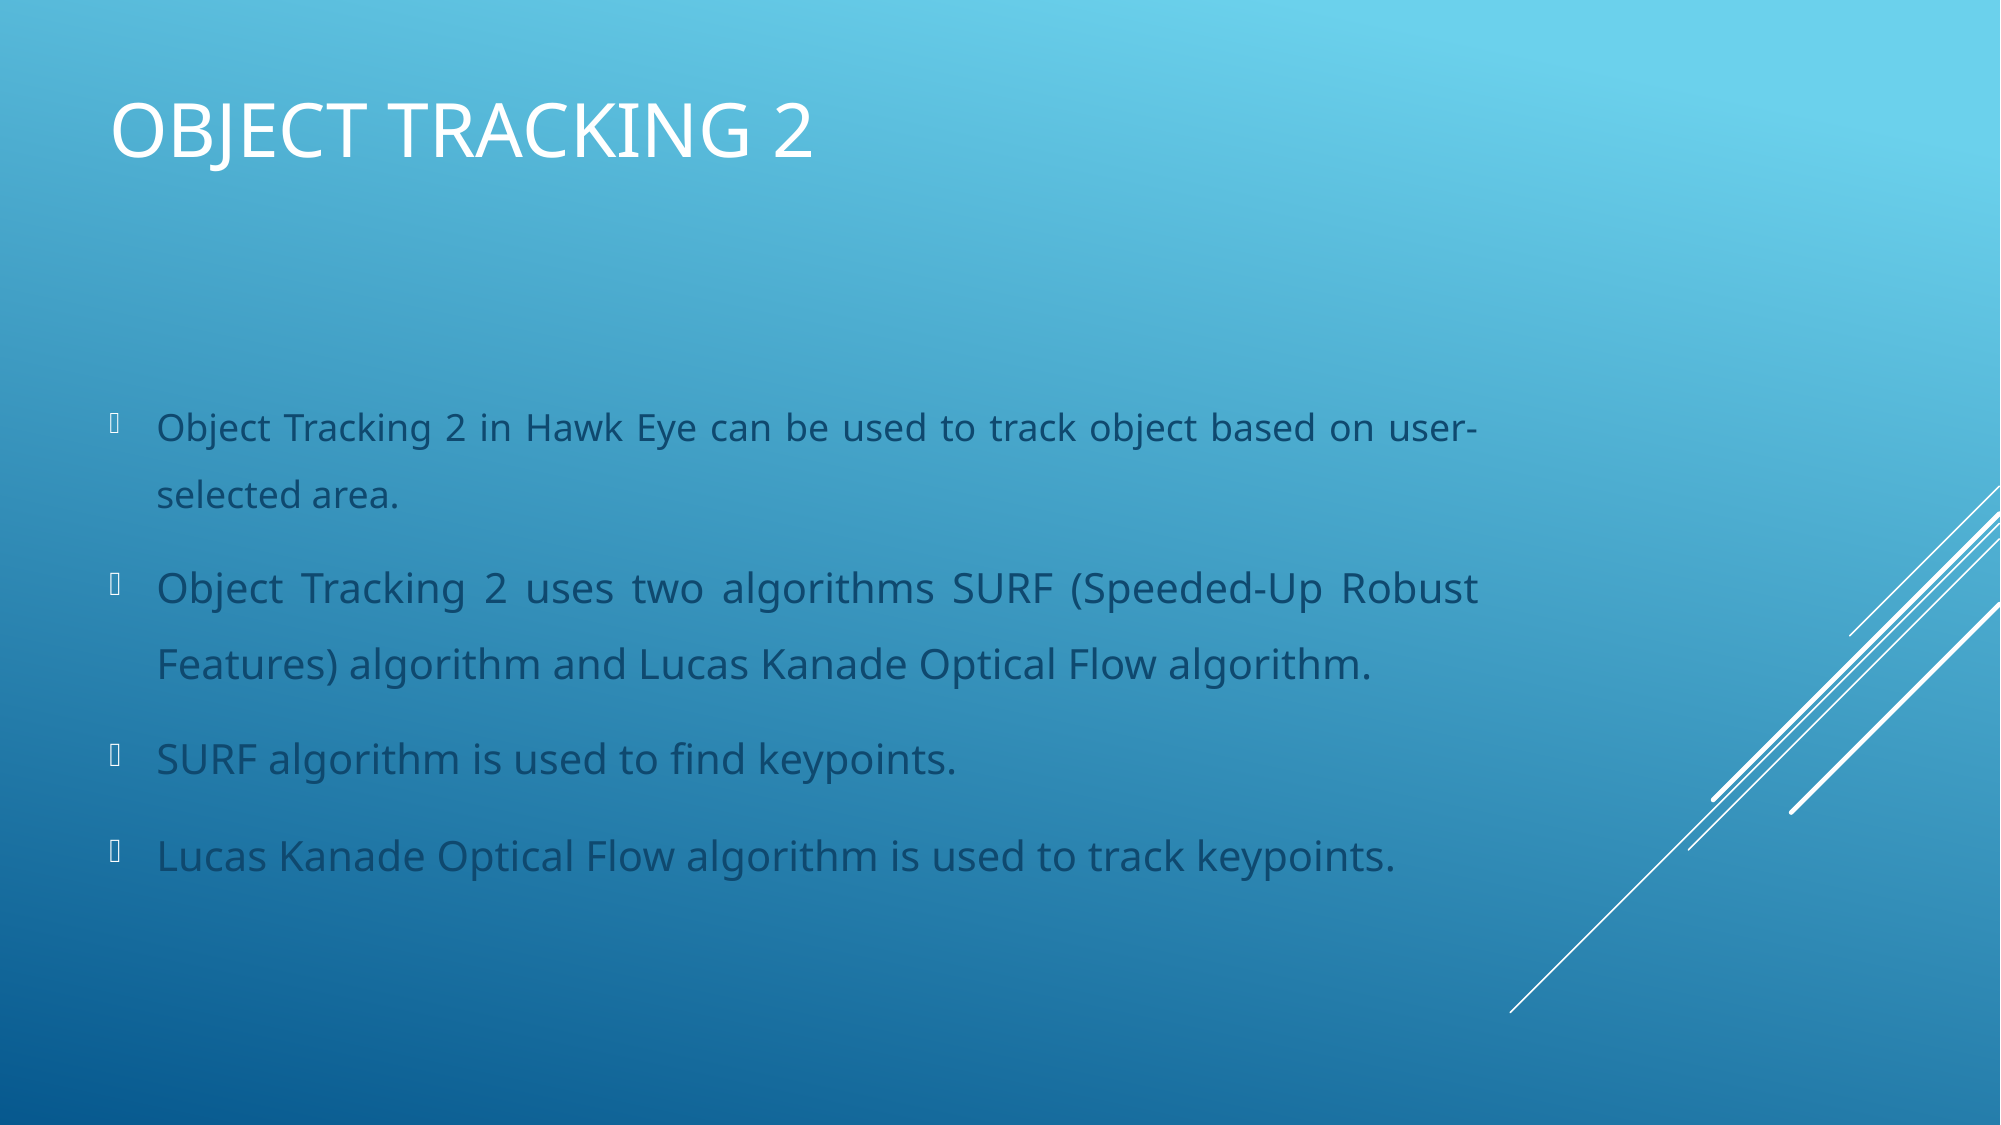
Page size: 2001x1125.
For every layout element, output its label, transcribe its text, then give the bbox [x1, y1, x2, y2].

list Object Tracking 2 in Hawk Eye can be used to track object based on user-selected area. Object Tracking 2 uses two algorithms SURF (Speeded-Up Robust Features) algorithm and Lucas Kanade Optical Flow algorithm. SURF algorithm is used to find keypoints. Lucas Kanade Optical Flow algorithm is used to track keypoints. [94, 250, 1495, 1010]
title object tracking 2 [94, 33, 1495, 222]
